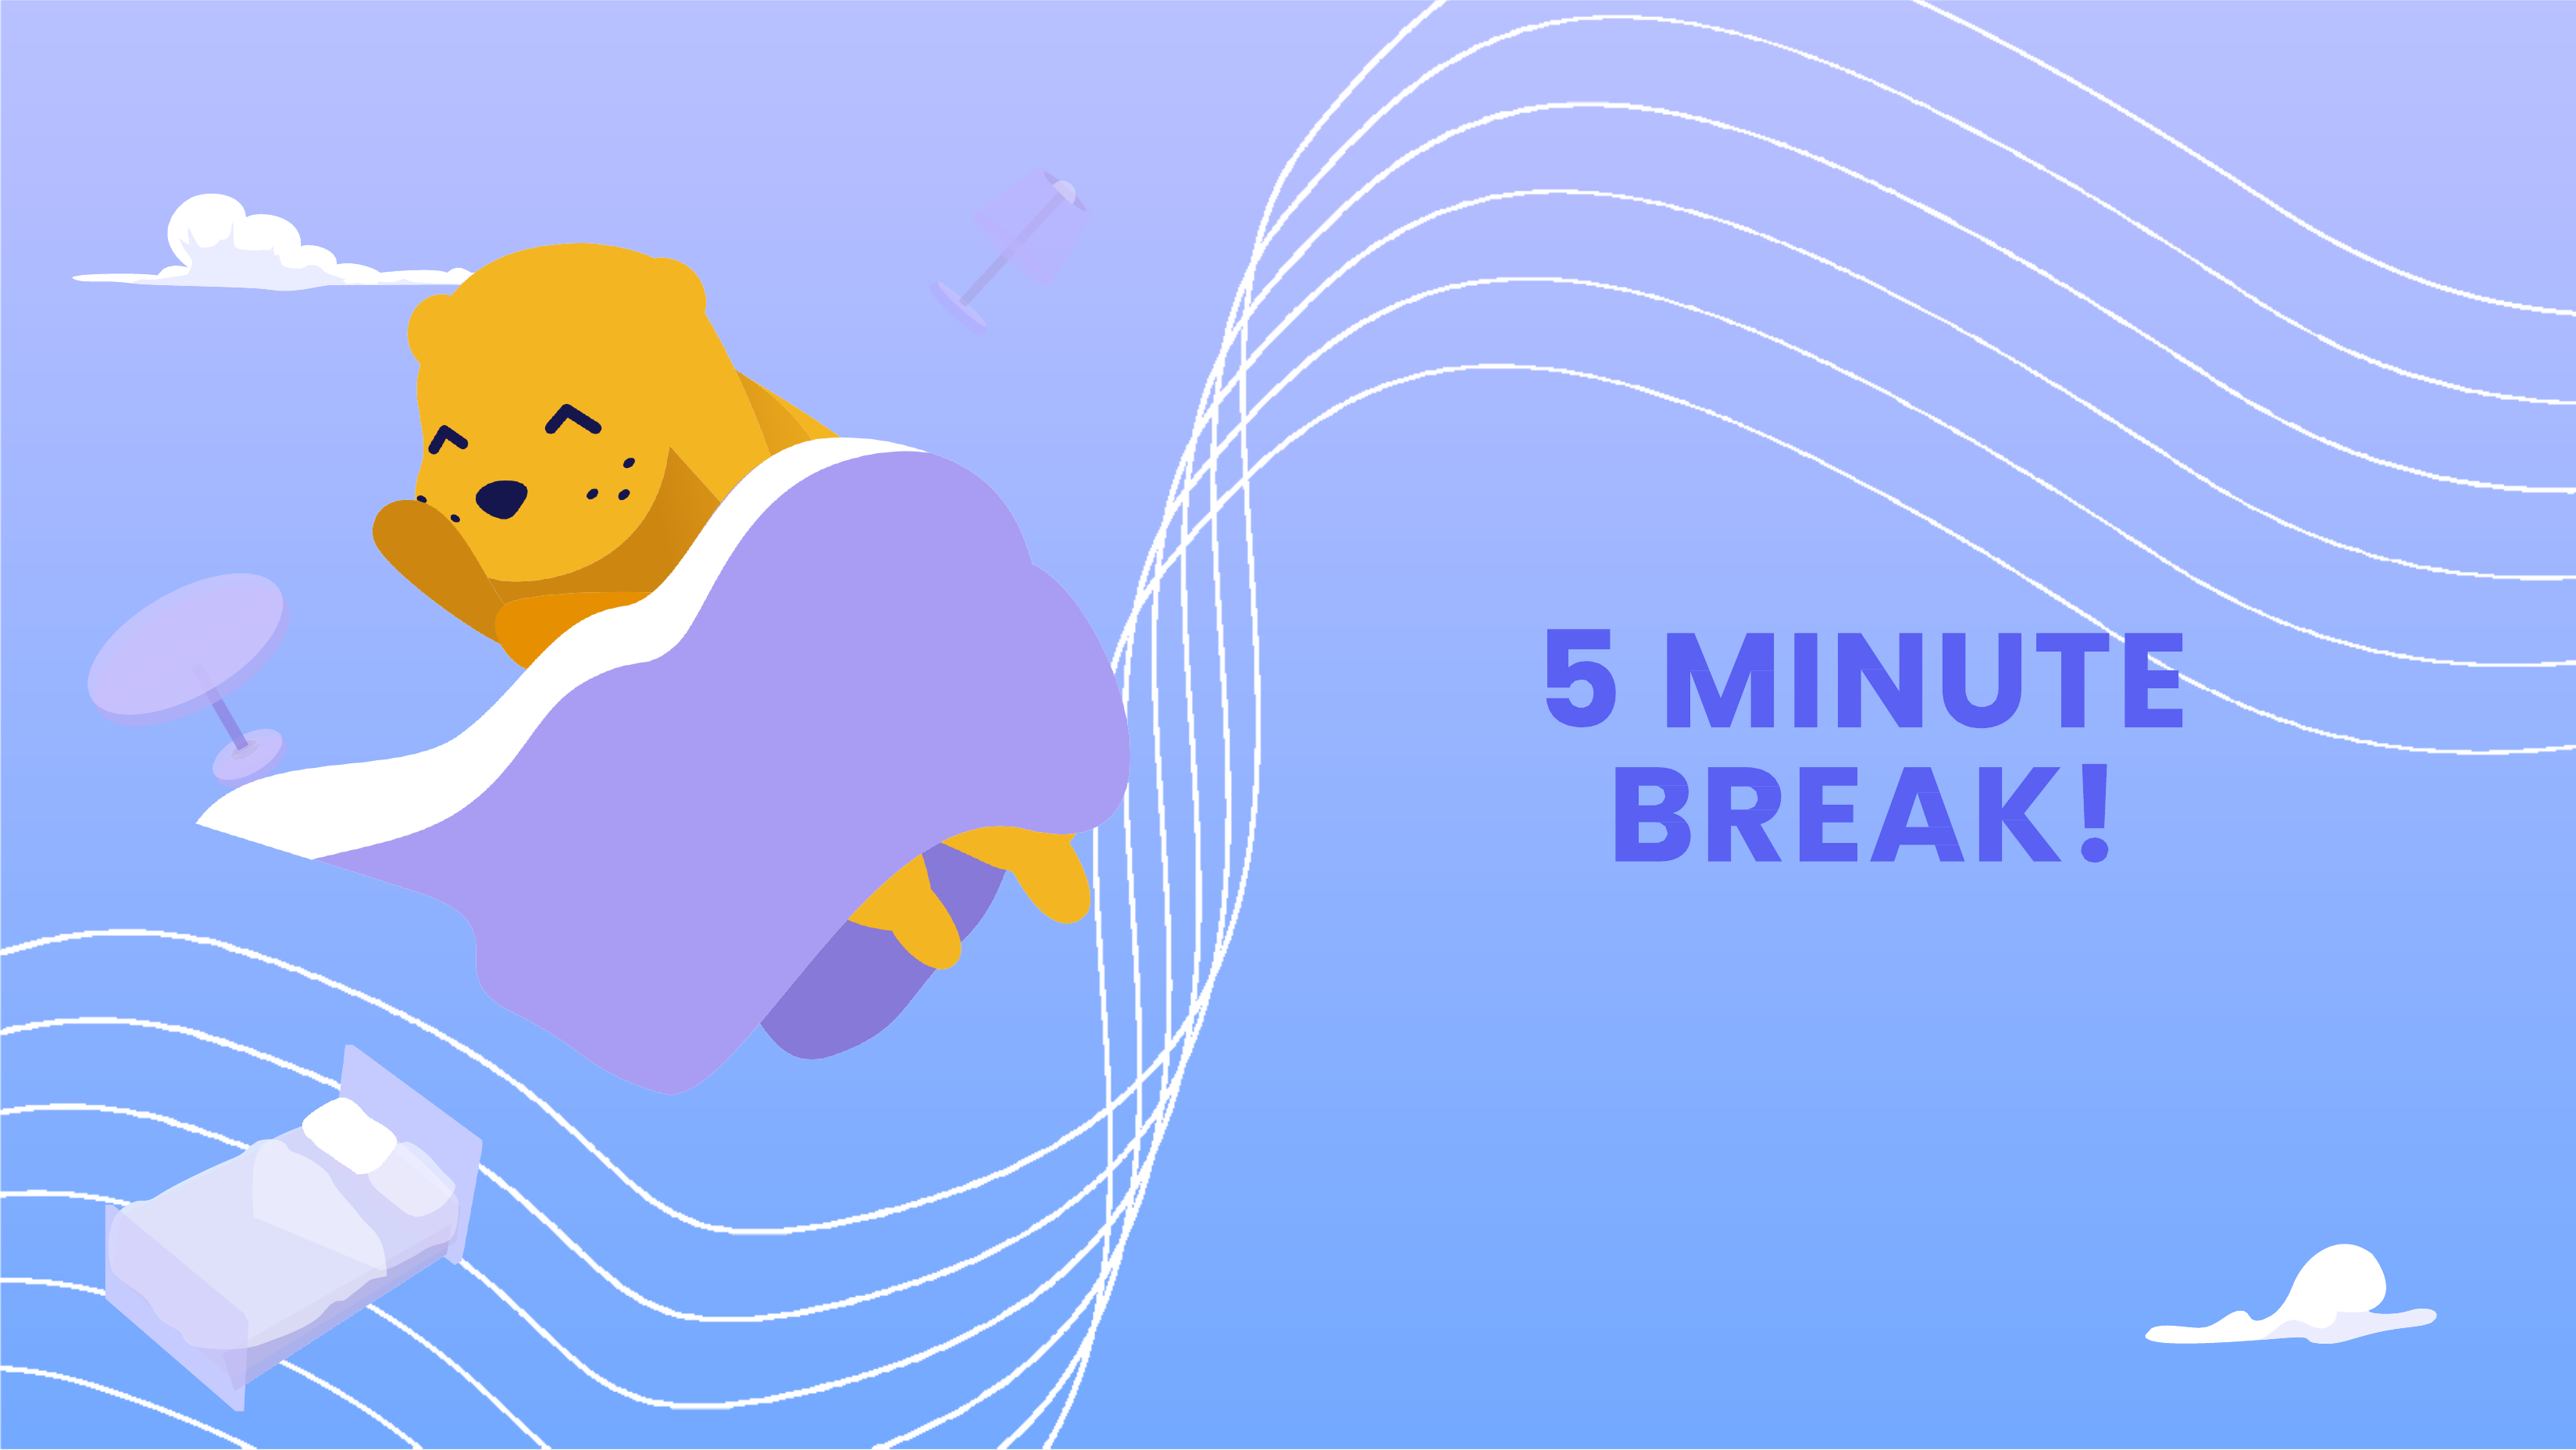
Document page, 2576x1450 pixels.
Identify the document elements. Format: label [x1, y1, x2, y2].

text_box [0, 0, 2576, 1450]
